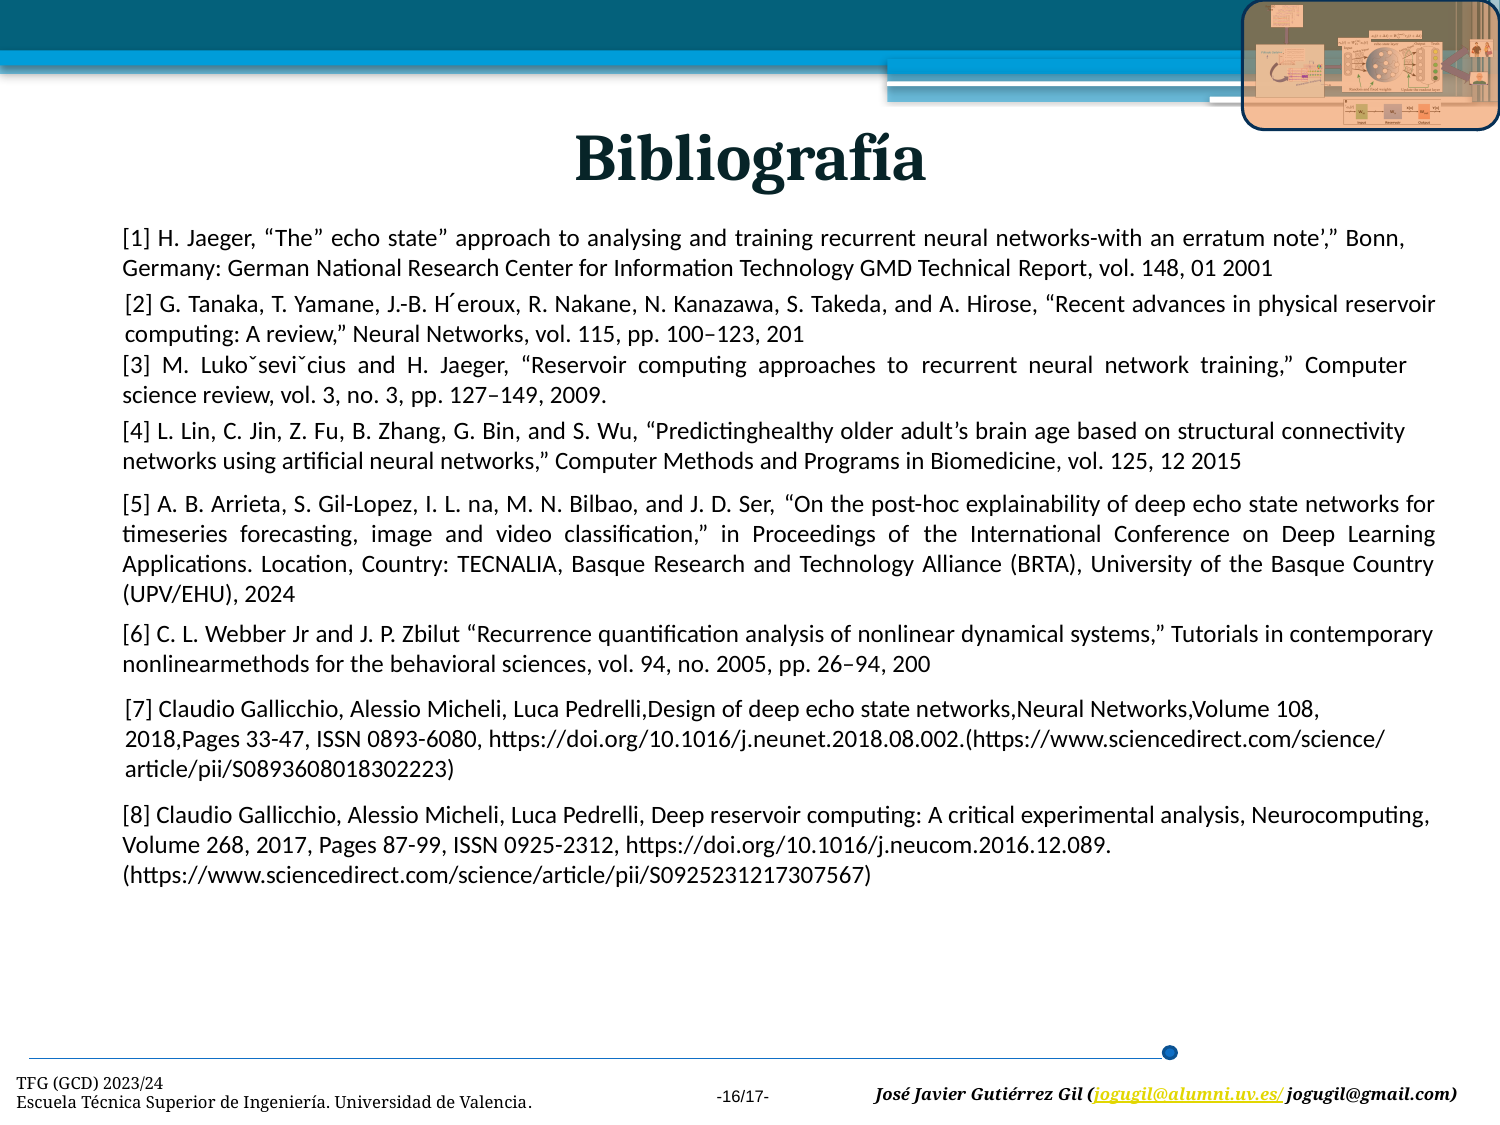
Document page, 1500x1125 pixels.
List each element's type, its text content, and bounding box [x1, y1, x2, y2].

text_box [1161, 1045, 1178, 1057]
text_box [5] A. B. Arrieta, S. Gil-Lopez, I. L. na, M. N. Bilbao, and J. D. Ser,​ “On the post-hoc explainability of deep echo state networks for time​series forecasting, image and video classification,” in Proceedings of​ the International Conference on Deep Learning Applications. Lo​cation, Country: TECNALIA, Basque Research and Technology Alliance (BRTA), University of the Basque Country (UPV/EHU), 2024 [107, 480, 1452, 615]
text_box [3] M. Lukoˇseviˇcius and H. Jaeger, “Reservoir computing approaches to​ recurrent neural network training,” Computer science review, vol. 3, no. 3,​ pp. 127–149, 2009. [107, 340, 1424, 416]
text_box [4] L. Lin, C. Jin, Z. Fu, B. Zhang, G. Bin, and S. Wu, “Predictinghealthy older adult’s brain age based on structural connectivity networks using artificial neural networks,” Computer Methods and Programs in Biomedicine, vol. 125, 12 2015 [107, 416, 1424, 480]
picture [1242, 0, 1500, 131]
text_box -16/17- [693, 1078, 798, 1114]
text_box [7] Claudio Gallicchio, Alessio Micheli, Luca Pedrelli,Design of deep echo state networks,Neural Networks,Volume 108, 2018,Pages 33-47, ISSN 0893-6080, https://doi.org/10.1016/j.neunet.2018.08.002.(https://www.sciencedirect.com/science/article/pii/S0893608018302223) [109, 685, 1454, 790]
text_box José Javier Gutiérrez Gil (jogugil@alumni.uv.es/ jogugil@gmail.com) [950, 1057, 1473, 1125]
text_box TFG (GCD) 2023/24 Escuela Técnica Superior de Ingeniería. Universidad de Valencia. [1, 1059, 606, 1125]
text_box [1] H. Jaeger, “The” echo state” approach to analysing and training recurrent neural networks-with an erratum note’,” Bonn, Germany: German​ National Research Center for Information Technology GMD Technical​ Report, vol. 148, 01 2001 [107, 213, 1424, 289]
text_box [8] Claudio Gallicchio, Alessio Micheli, Luca Pedrelli, Deep reservoir computing: A critical experimental analysis, Neurocomputing, Volume 268, 2017, Pages 87-99, ISSN 0925-2312, https://doi.org/10.1016/j.neucom.2016.12.089. (https://www.sciencedirect.com/science/article/pii/S0925231217307567) [107, 791, 1452, 897]
text_box [6] C. L. Webber Jr and J. P. Zbilut “Recurrence quantification analysis of nonlinear dynamical systems,” Tutorials in contemporary nonlinearmethods for the behavioral sciences, vol. 94, no. 2005, pp. 26–94, 200 [107, 615, 1452, 685]
text_box [2] G. Tanaka, T. Yamane, J.-B. H ́eroux, R. Nakane, N. Kanazawa, S. Takeda, and A. Hirose, “Recent advances in physical reservoir computing: A review,” Neural Networks, vol. 115, pp. 100–123, 201 [109, 279, 1454, 355]
text_box Bibliografía [0, 105, 1500, 203]
